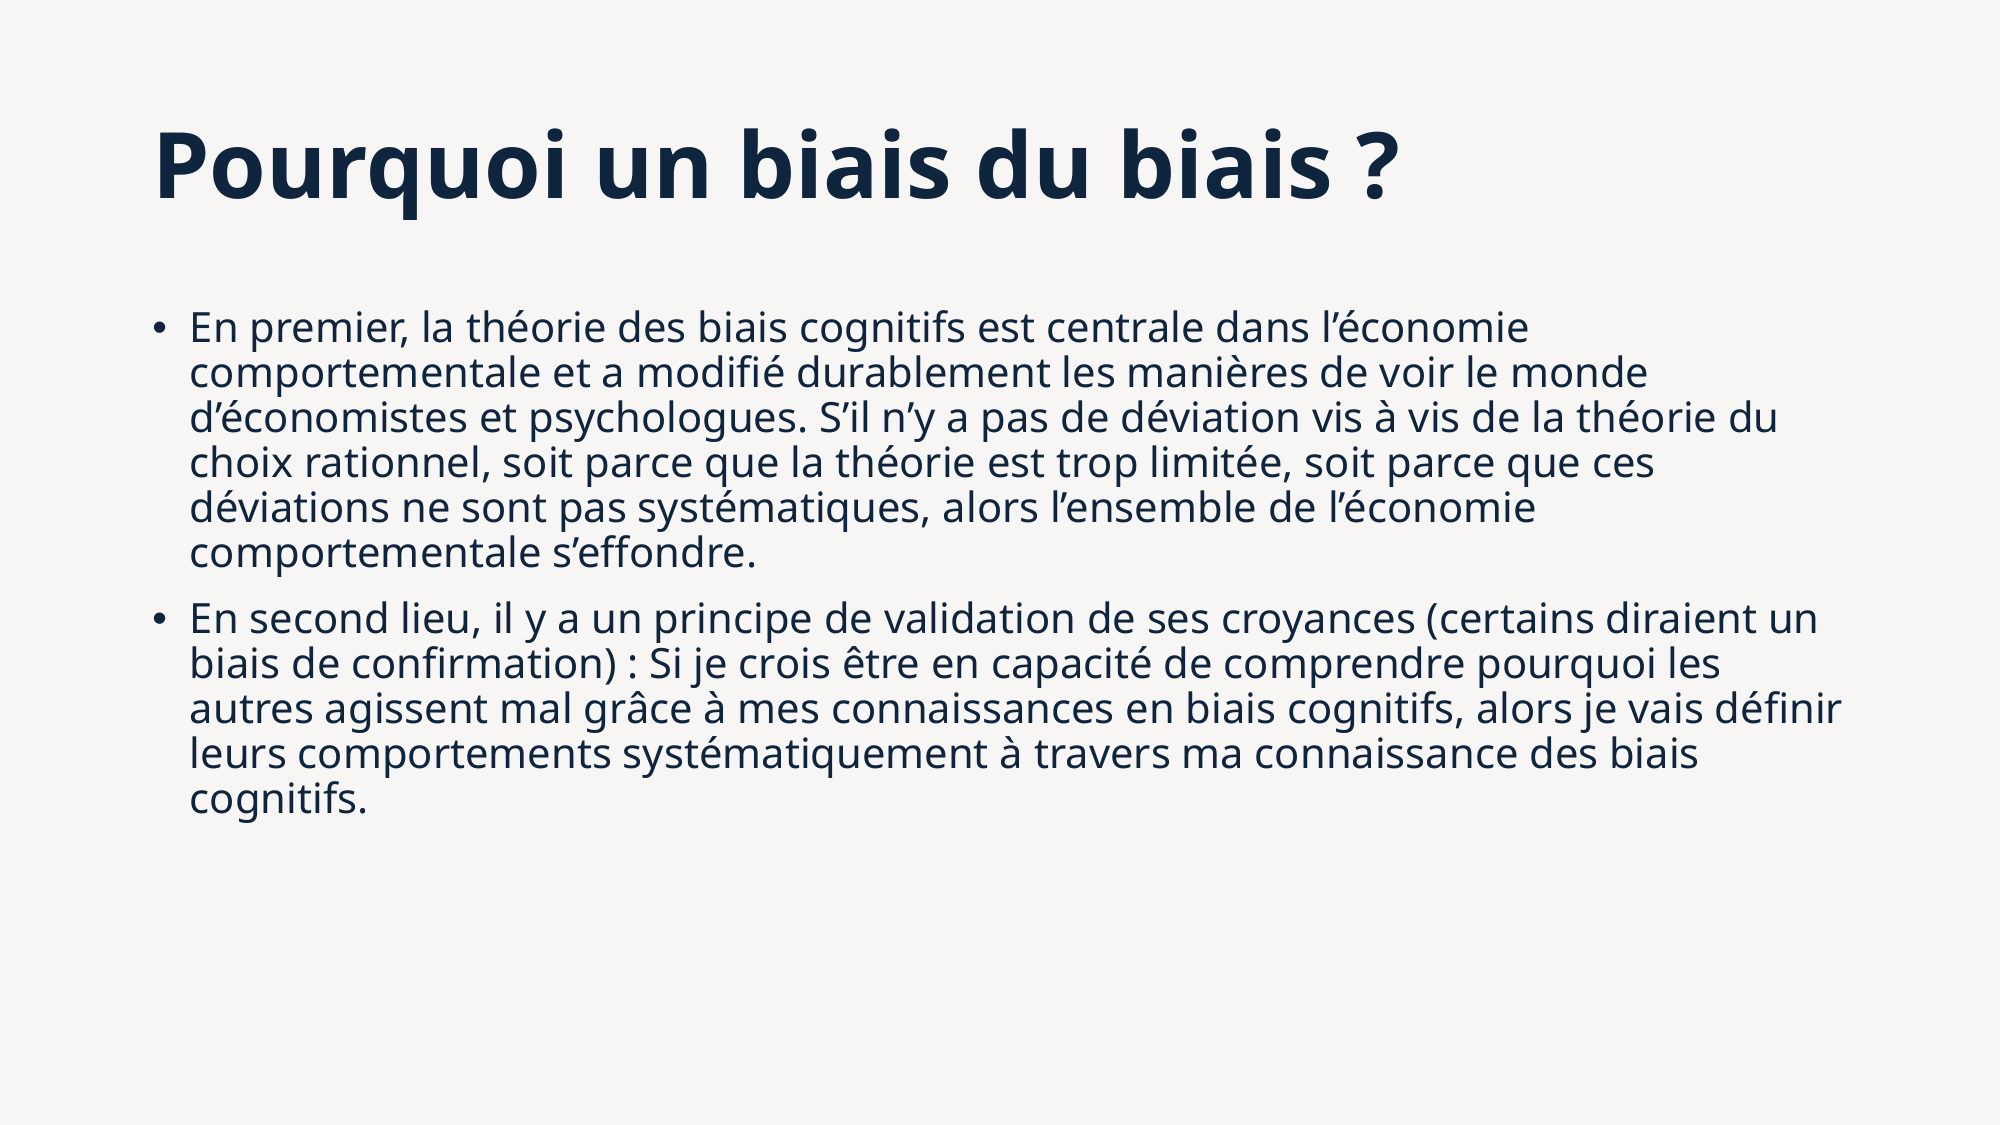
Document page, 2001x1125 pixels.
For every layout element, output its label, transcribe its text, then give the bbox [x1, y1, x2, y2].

title Pourquoi un biais du biais ? [137, 59, 1863, 278]
list En premier, la théorie des biais cognitifs est centrale dans l’économie comportementale et a modifié durablement les manières de voir le monde d’économistes et psychologues. S’il n’y a pas de déviation vis à vis de la théorie du choix rationnel, soit parce que la théorie est trop limitée, soit parce que ces déviations ne sont pas systématiques, alors l’ensemble de l’économie comportementale s’effondre. En second lieu, il y a un principe de validation de ses croyances (certains diraient un biais de confirmation) : Si je crois être en capacité de comprendre pourquoi les autres agissent mal grâce à mes connaissances en biais cognitifs, alors je vais définir leurs comportements systématiquement à travers ma connaissance des biais cognitifs. [137, 299, 1863, 1014]
